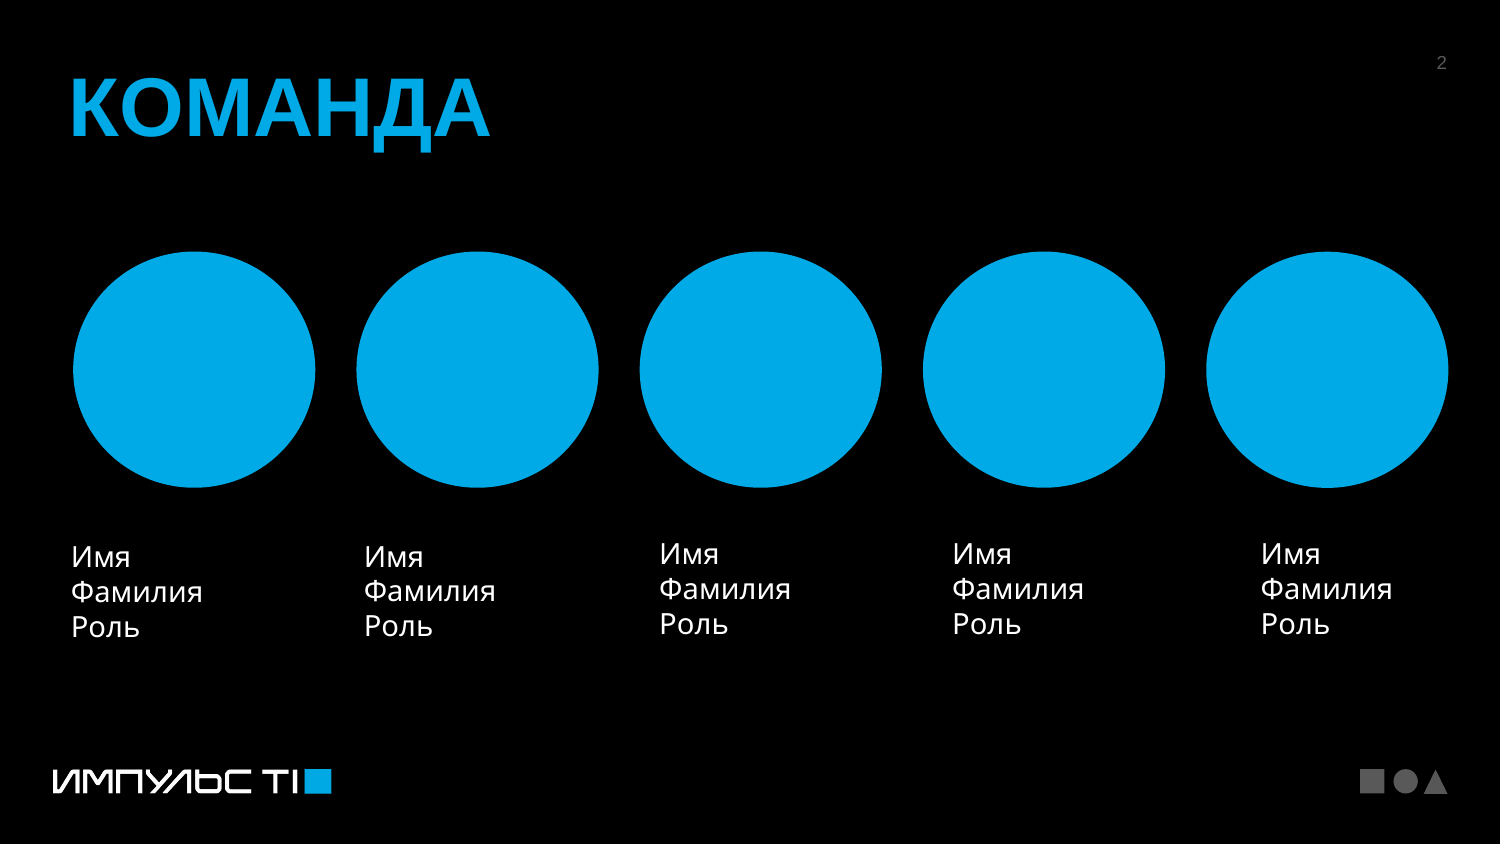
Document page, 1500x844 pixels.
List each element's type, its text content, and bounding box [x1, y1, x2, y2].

text_box [637, 251, 884, 490]
text_box [354, 251, 601, 490]
text_box [71, 251, 318, 490]
text_box Имя Фамилия Роль [55, 531, 286, 651]
picture [53, 769, 303, 794]
text_box КОМАНДА [53, 64, 1237, 251]
text_box Имя Фамилия Роль [348, 530, 579, 651]
text_box Имя Фамилия Роль [937, 528, 1167, 648]
text_box Имя Фамилия Роль [644, 528, 874, 648]
text_box Имя Фамилия Роль [1245, 528, 1476, 648]
text_box [920, 251, 1168, 490]
picture [1423, 769, 1448, 794]
text_box [1204, 249, 1451, 491]
